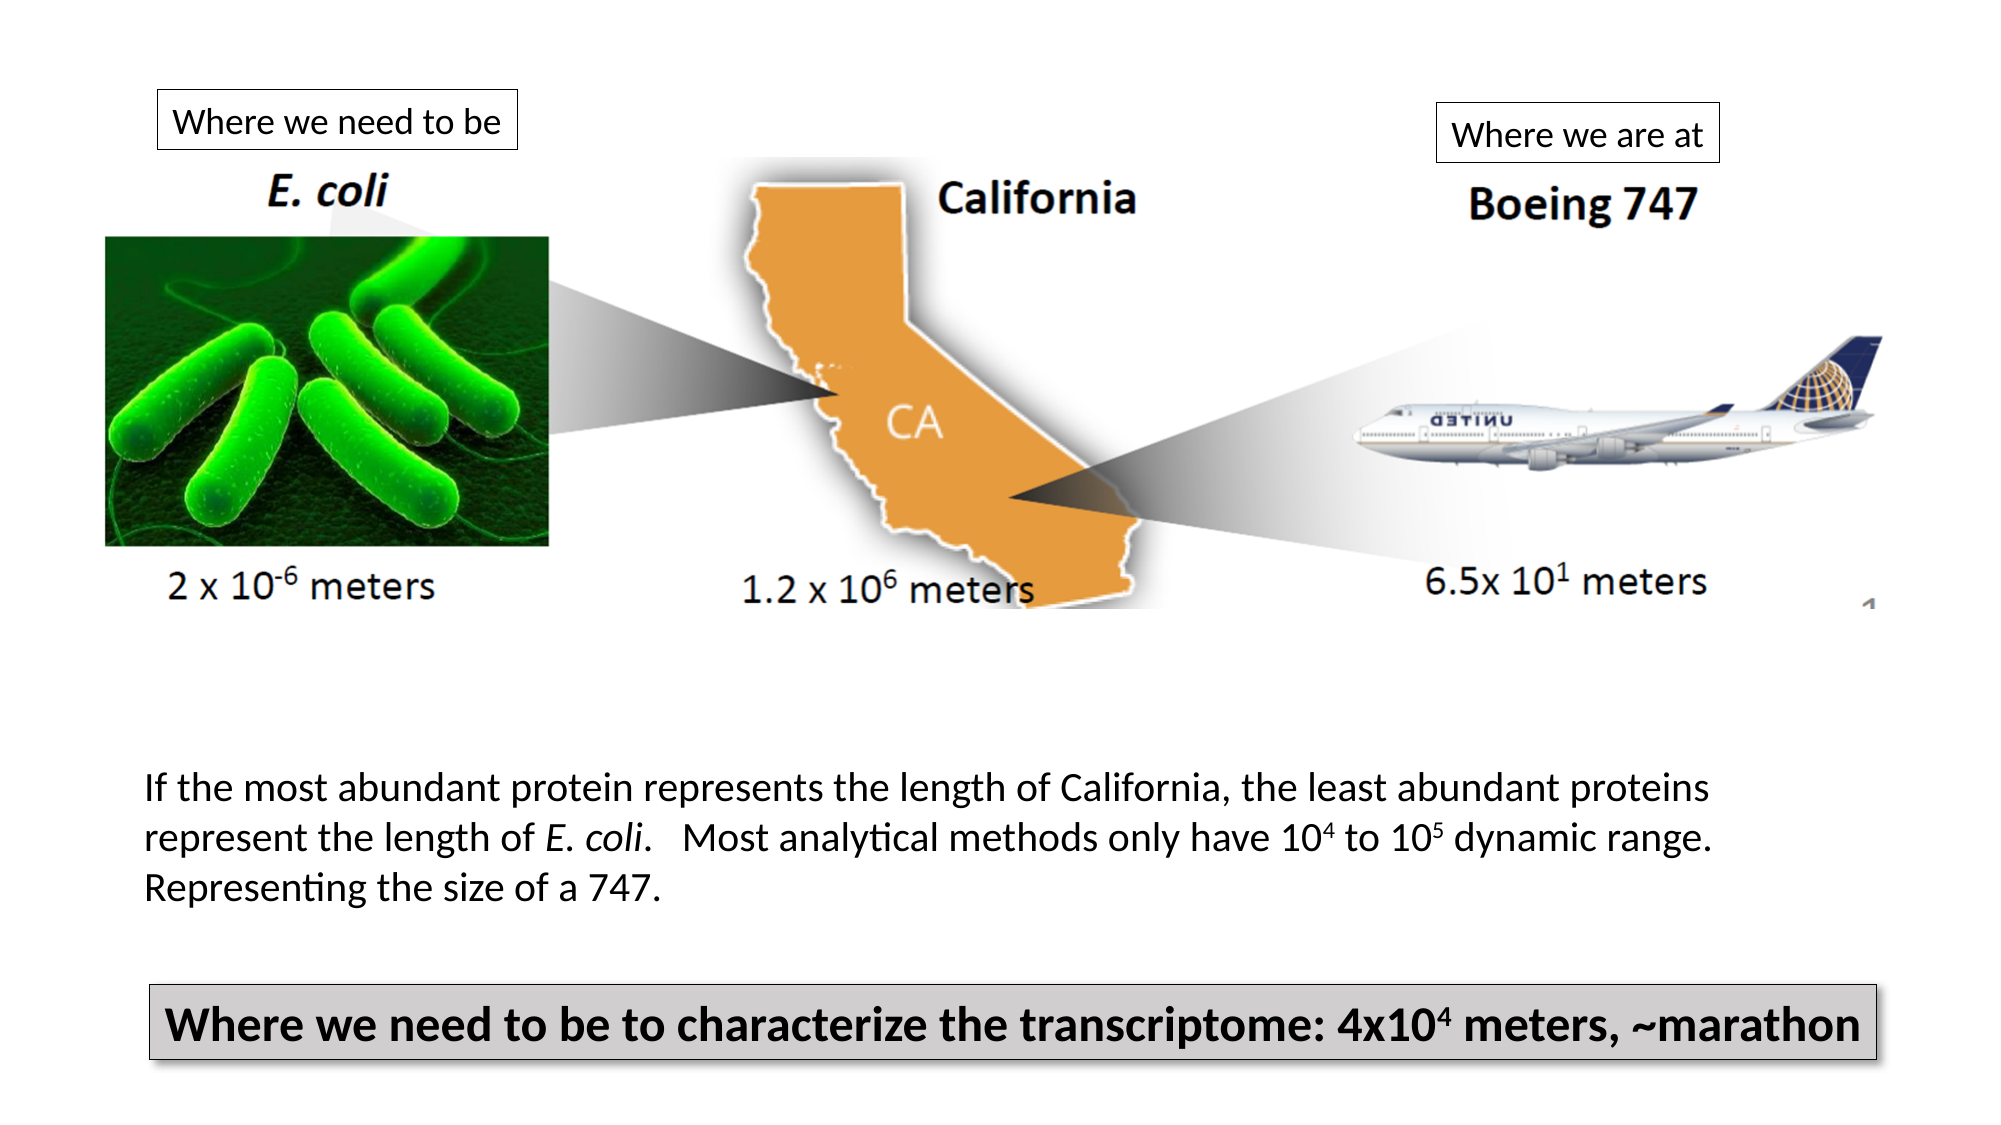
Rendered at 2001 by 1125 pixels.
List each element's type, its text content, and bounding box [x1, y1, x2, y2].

picture [87, 157, 1886, 609]
text_box Where we need to be to characterize the transcriptome: 4x104 meters, ~marathon [149, 984, 1877, 1060]
text_box Where we need to be [157, 89, 518, 150]
text_box If the most abundant protein represents the length of California, the least abundant proteins represent the length of E. coli. Most analytical methods only have 104 to 105 dynamic range. Representing the size of a 747. [129, 751, 1817, 917]
text_box Where we are at [1436, 102, 1720, 157]
